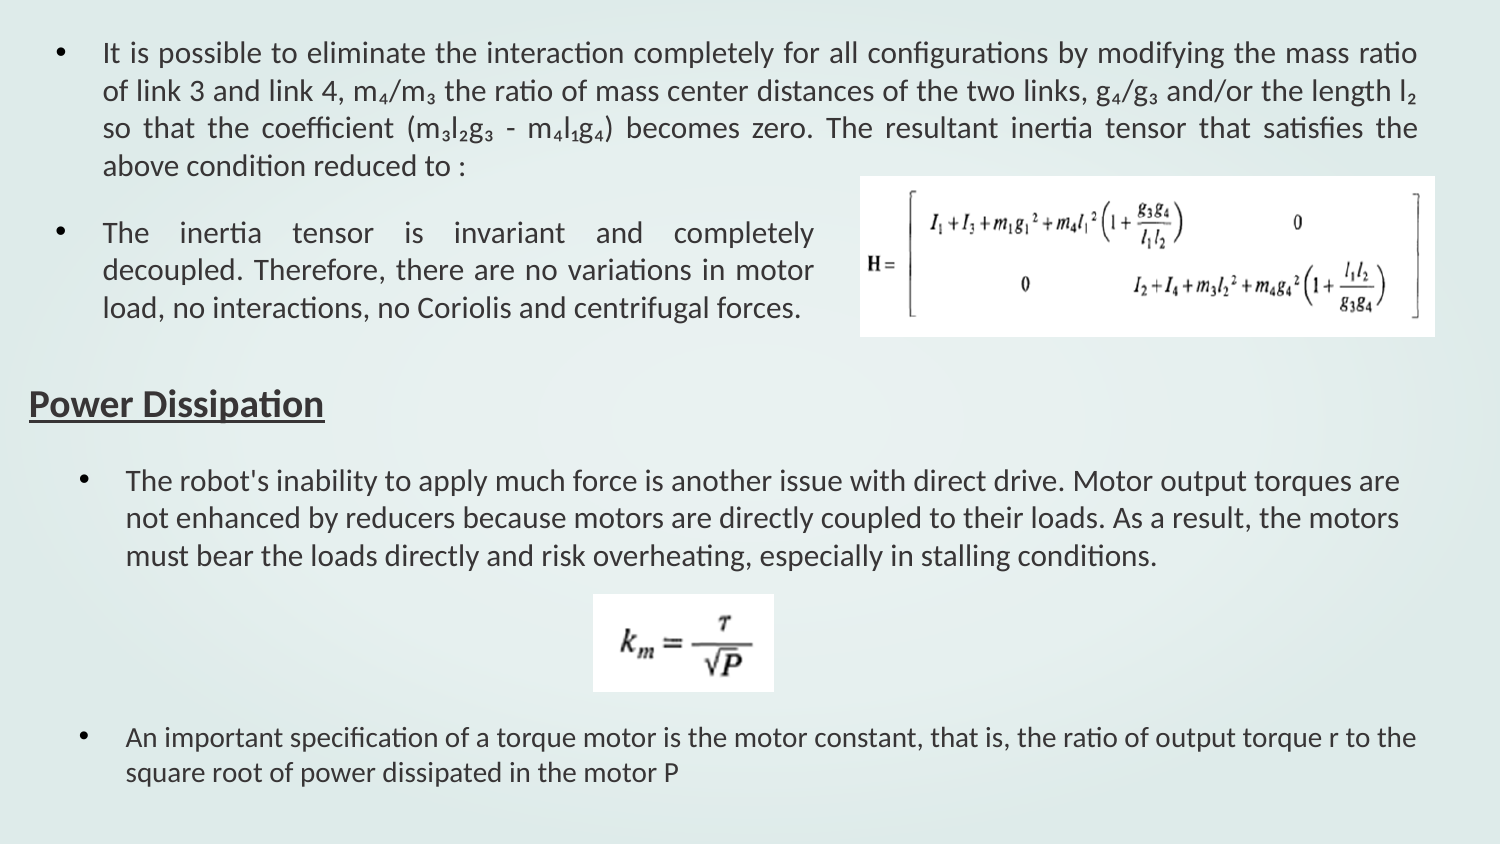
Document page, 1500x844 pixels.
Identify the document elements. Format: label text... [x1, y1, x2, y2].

text_box The inertia tensor is invariant and completely decoupled. Therefore, there are no variations in motor load, no interactions, no Coriolis and centrifugal forces. [40, 204, 831, 332]
picture [0, 0, 1500, 844]
text_box Power Dissipation [14, 370, 765, 433]
text_box An important specification of a torque motor is the motor constant, that is, the ratio of output torque r to the square root of power dissipated in the motor P [63, 710, 1435, 796]
text_box The robot's inability to apply much force is another issue with direct drive. Motor output torques are not enhanced by reducers because motors are directly coupled to their loads. As a result, the motors must bear the loads directly and risk overheating, especially in stalling conditions. [63, 452, 1435, 580]
text_box It is possible to eliminate the interaction completely for all configurations by modifying the mass ratio of link 3 and link 4, m₄/m₃ the ratio of mass center distances of the two links, g₄/g₃ and/or the length l₂ so that the coefficient (m₃l₂g₃ - m₄l₁g₄) becomes zero. The resultant inertia tensor that satisfies the above condition reduced to : [40, 25, 1435, 190]
